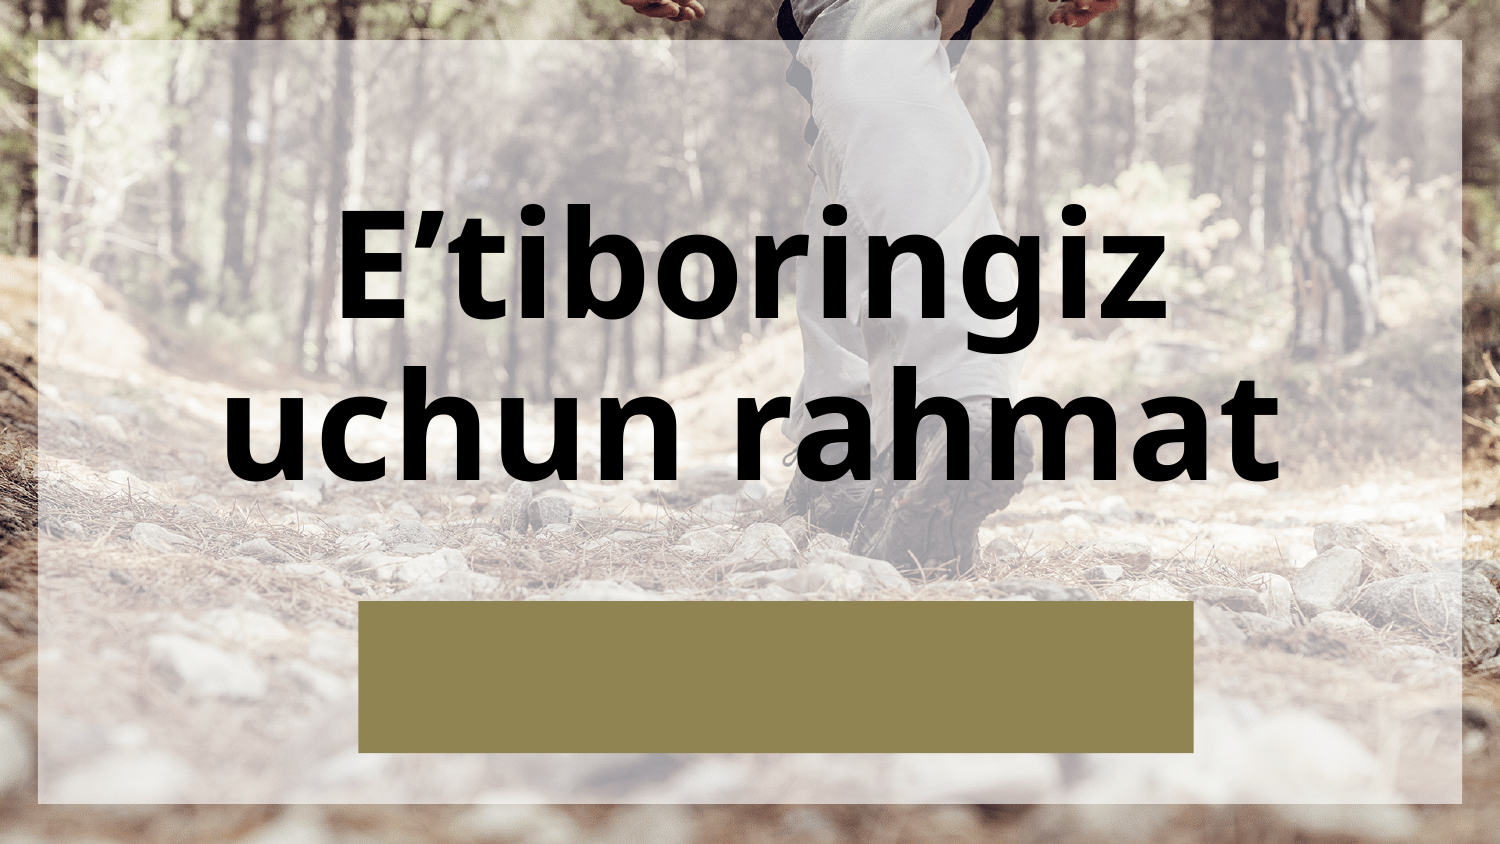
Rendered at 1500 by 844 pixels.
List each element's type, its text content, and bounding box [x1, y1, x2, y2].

title E’tiboringiz uchun rahmat [116, 181, 1384, 371]
picture [0, 0, 1500, 844]
text_box [356, 599, 1196, 755]
